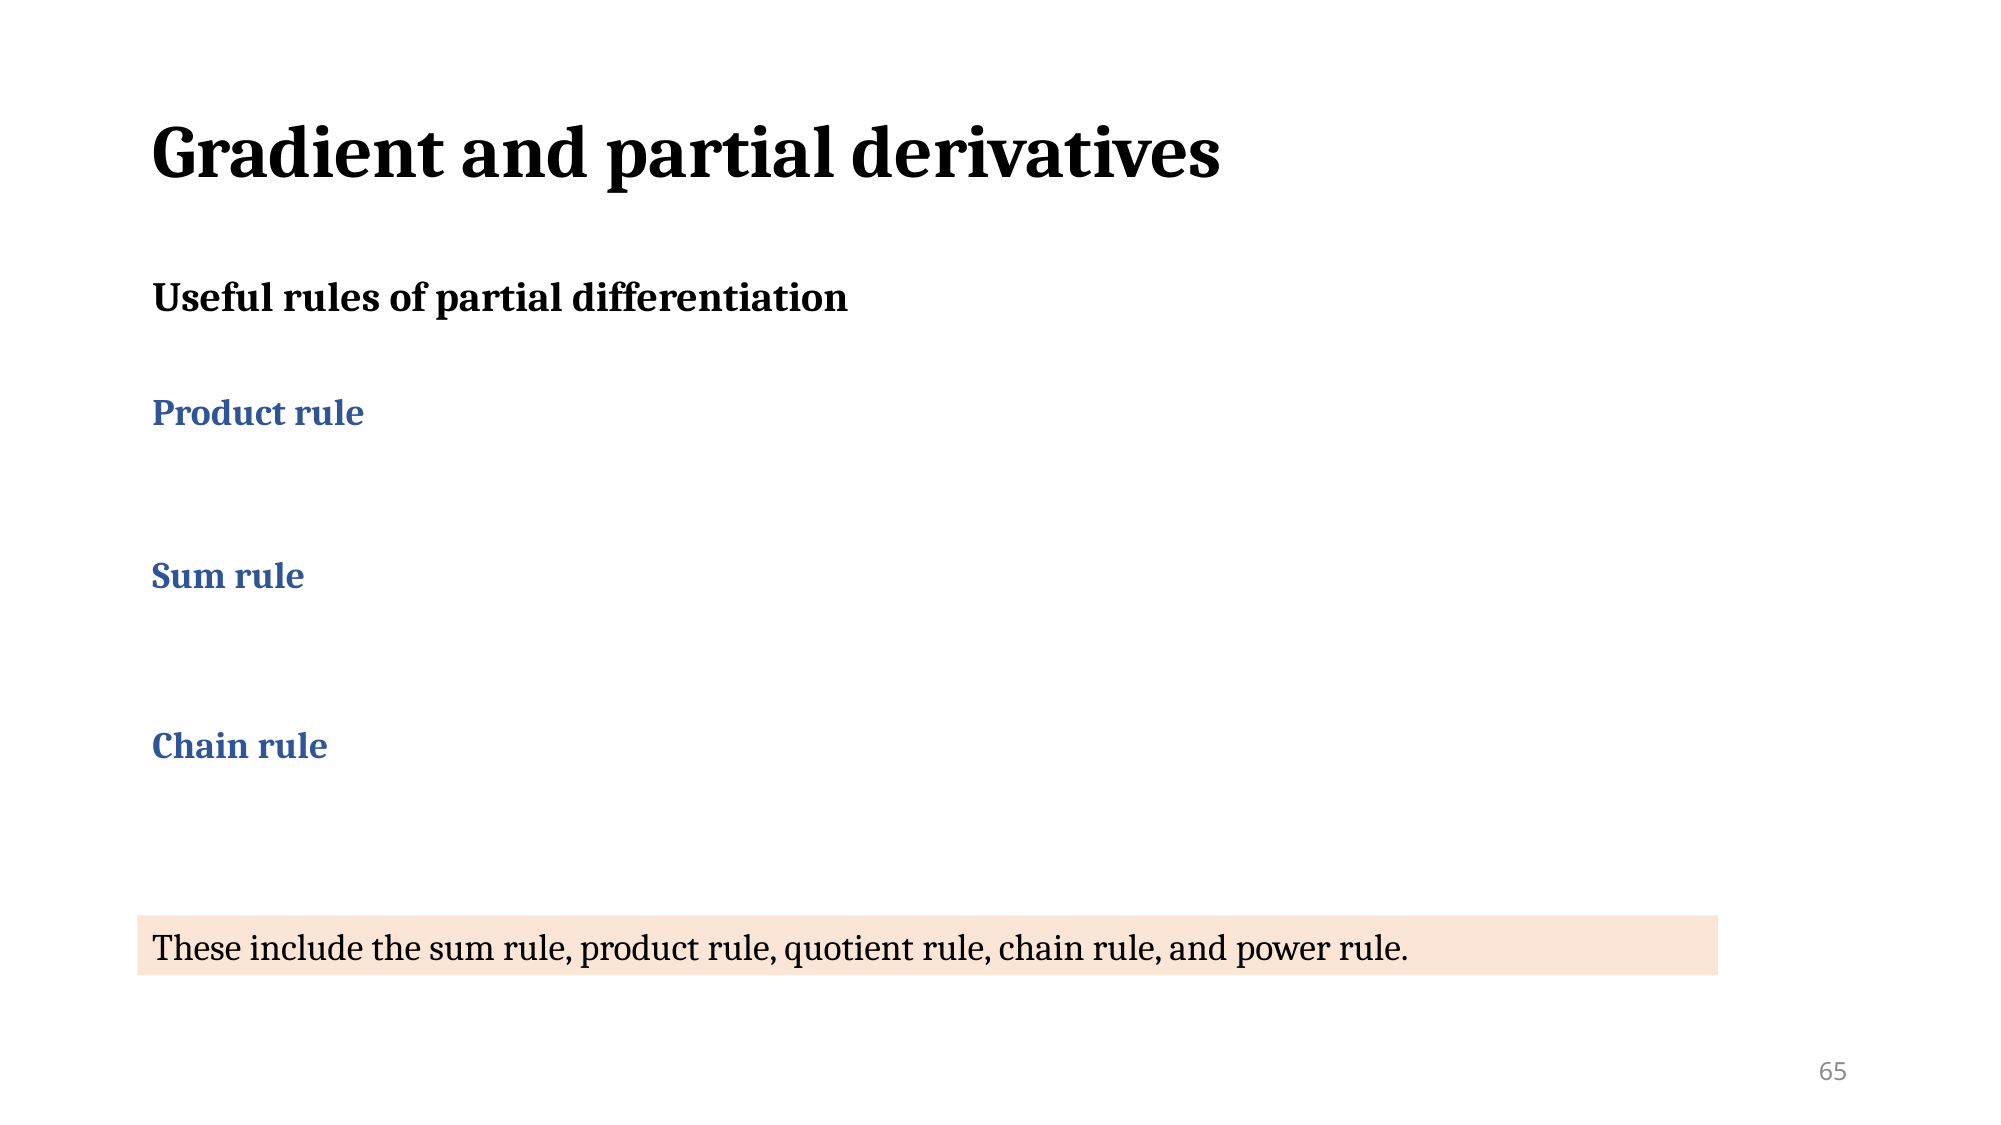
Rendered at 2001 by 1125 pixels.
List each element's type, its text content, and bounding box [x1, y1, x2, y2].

text_box Useful rules of partial differentiation [137, 262, 1264, 327]
slide_number 65 [1412, 1042, 1863, 1103]
text_box These include the sum rule, product rule, quotient rule, chain rule, and power rule. [137, 915, 1719, 976]
title Gradient and partial derivatives [137, 44, 1863, 263]
